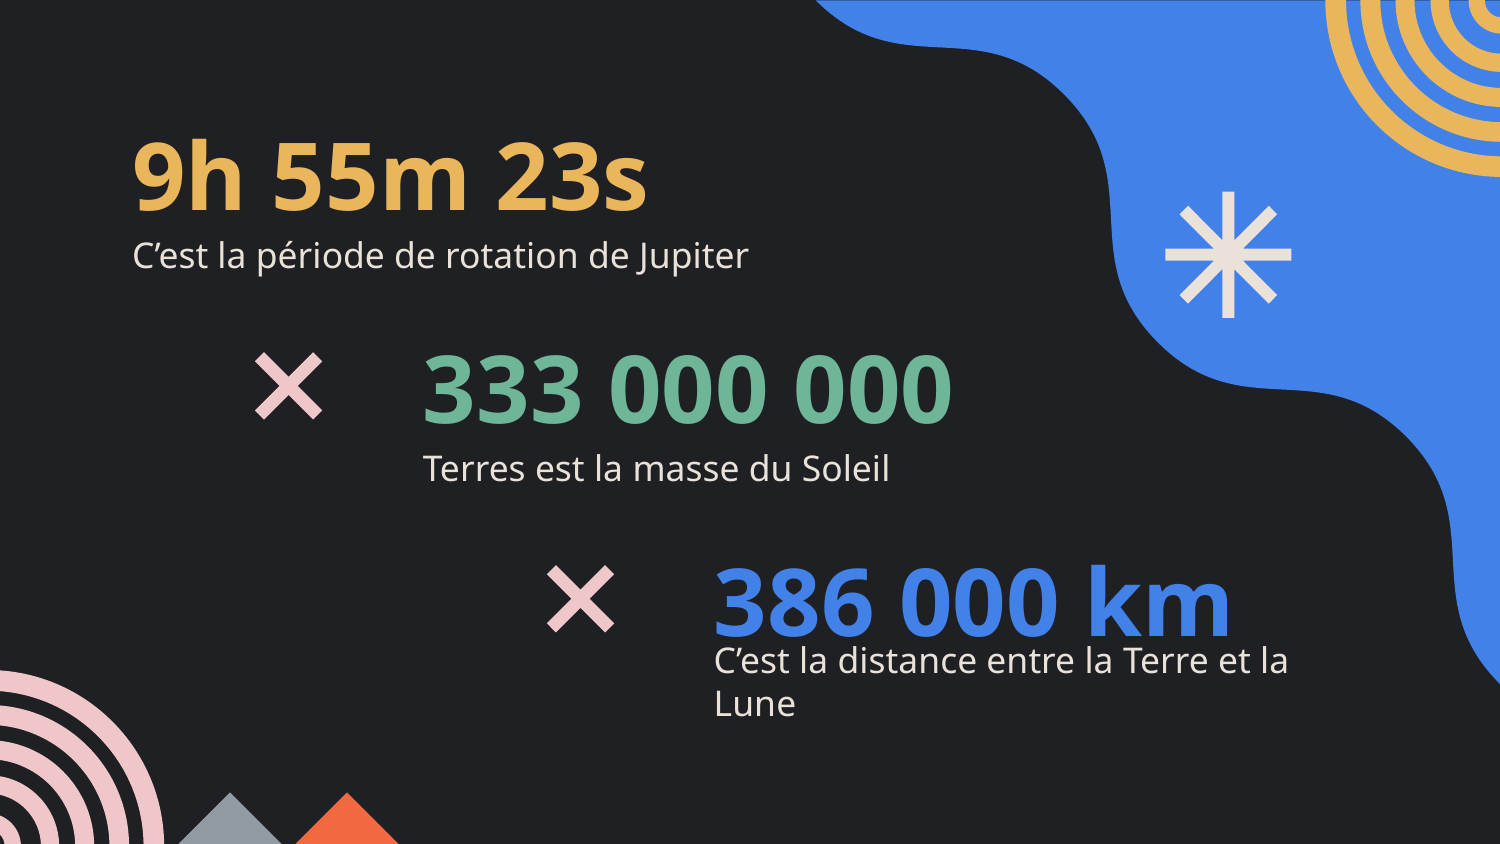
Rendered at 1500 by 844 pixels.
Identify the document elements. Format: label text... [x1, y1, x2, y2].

title 9h 55m 23s [116, 109, 802, 205]
title 333 000 000 [407, 322, 1093, 418]
text_box [1165, 191, 1292, 318]
subtitle C’est la période de rotation de Jupiter [116, 205, 802, 304]
text_box [254, 352, 323, 420]
subtitle Terres est la masse du Soleil [407, 418, 1093, 517]
title 386 000 km [698, 535, 1383, 631]
text_box [546, 565, 615, 633]
subtitle C’est la distance entre la Terre et la Lune [698, 631, 1383, 730]
